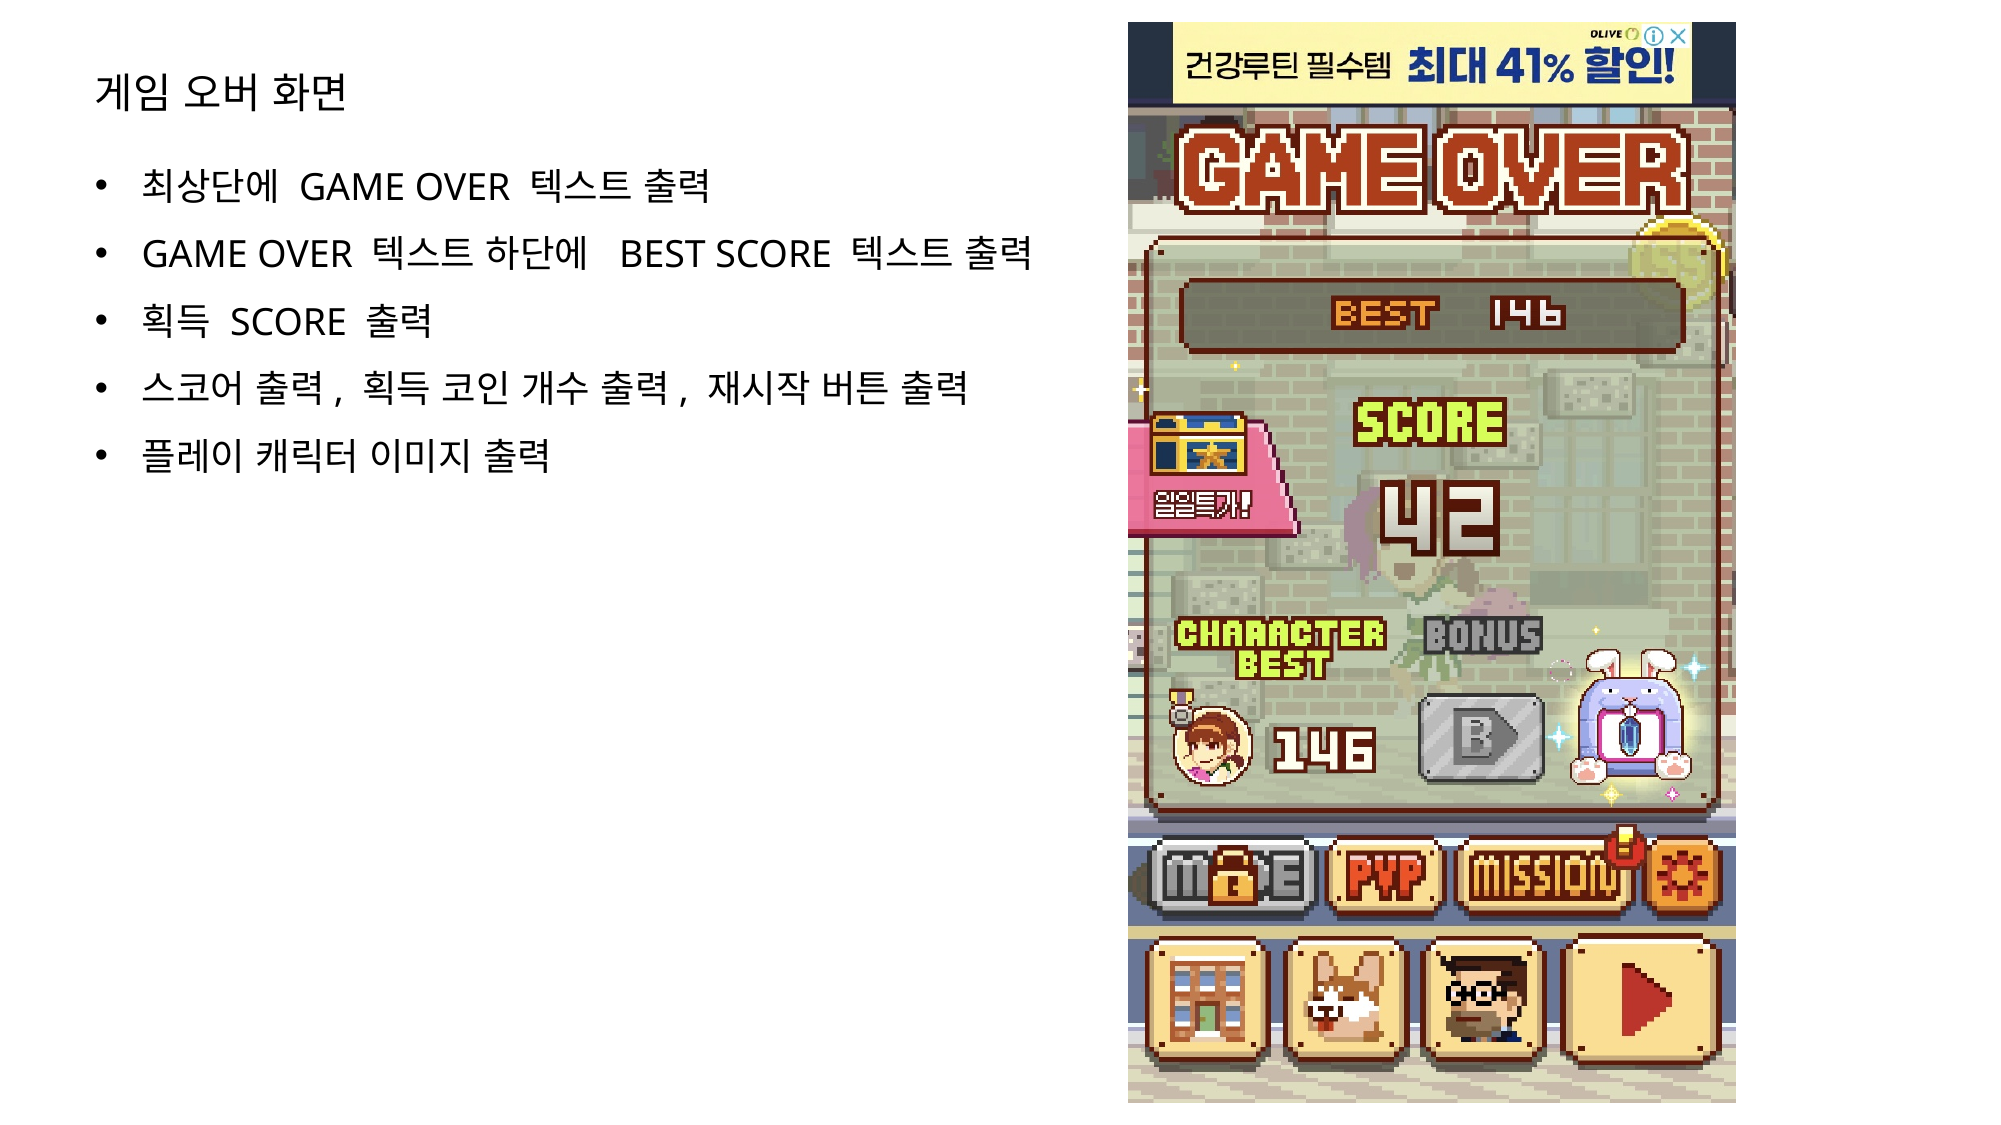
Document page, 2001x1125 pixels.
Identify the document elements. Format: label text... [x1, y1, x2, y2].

picture [1128, 22, 1736, 1103]
text_box 최상단에 GAME OVER 텍스트 출력 GAME OVER 텍스트 하단에 BEST SCORE 텍스트 출력 획득 SCORE 출력 스코어 출력, 획득 코인 개수 출력, 재시작 버튼 출력 플레이 캐릭터 이미지 출력 [80, 132, 1080, 485]
text_box 게임 오버 화면 [79, 59, 380, 125]
